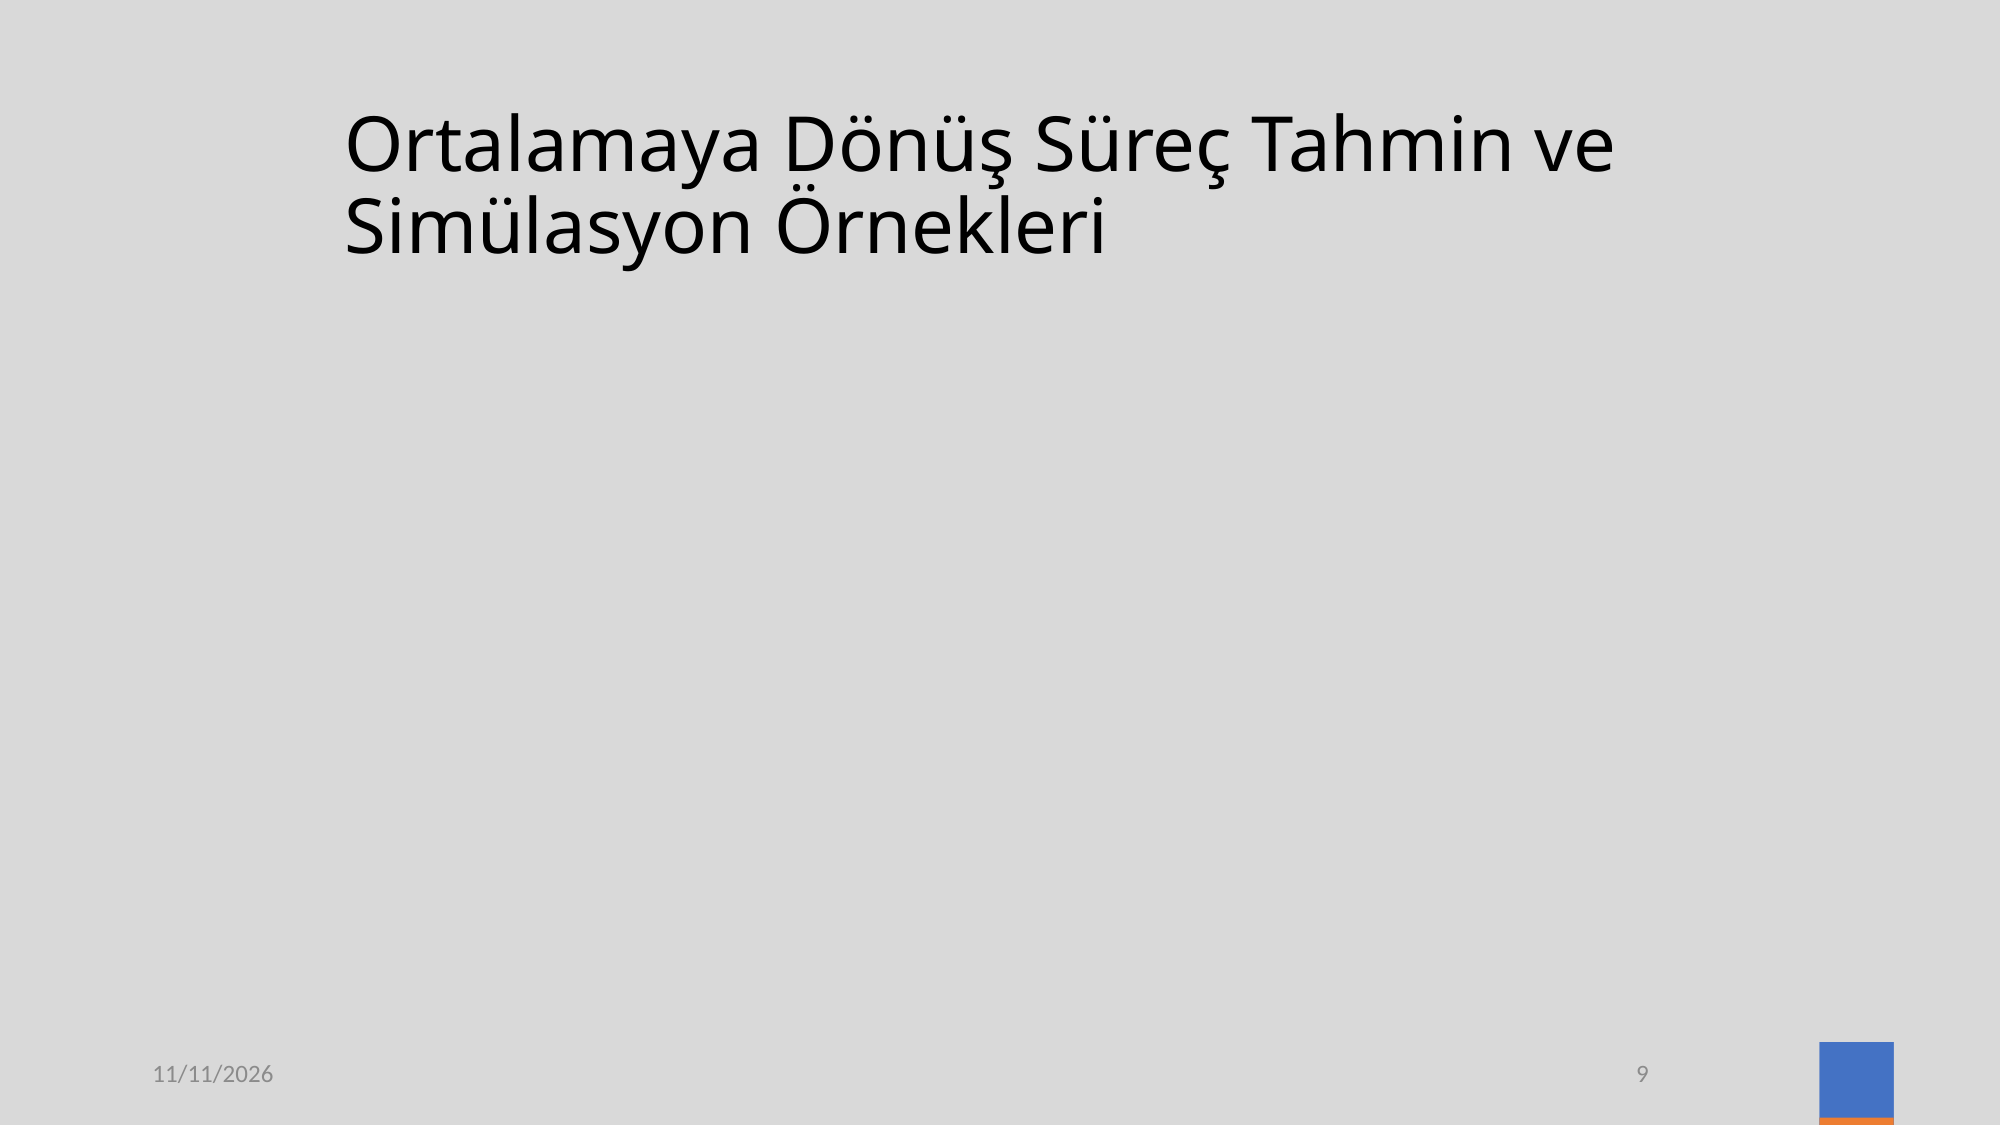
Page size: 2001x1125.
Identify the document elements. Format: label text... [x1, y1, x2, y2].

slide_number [137, 1042, 588, 1103]
title Ortalamaya Dönüş Süreç Tahmin ve Simülasyon Örnekleri [329, 96, 1671, 279]
slide_number 9 [1636, 1057, 1649, 1088]
